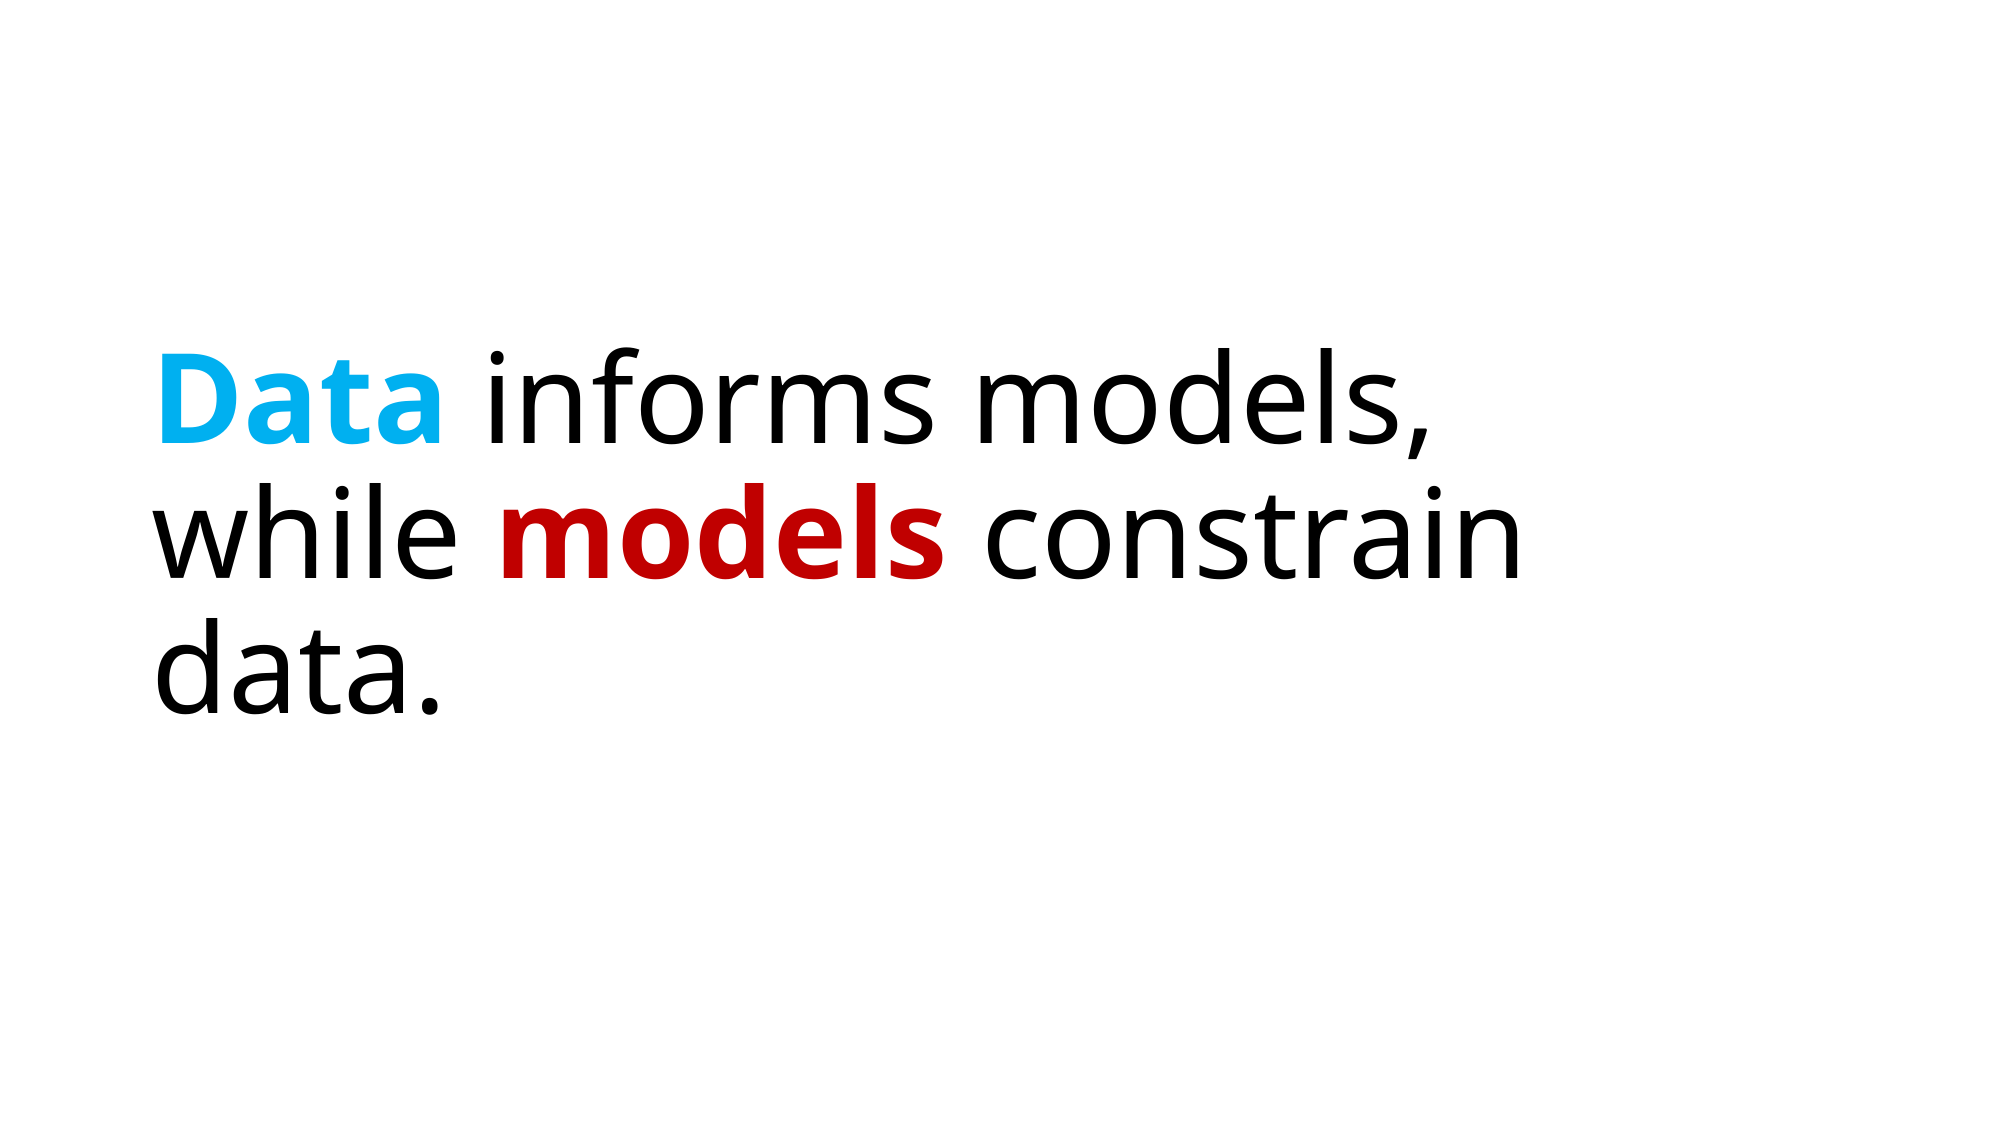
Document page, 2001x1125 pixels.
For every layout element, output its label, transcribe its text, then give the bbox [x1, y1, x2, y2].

title Data informs models, while models constrain data. [136, 280, 1862, 749]
